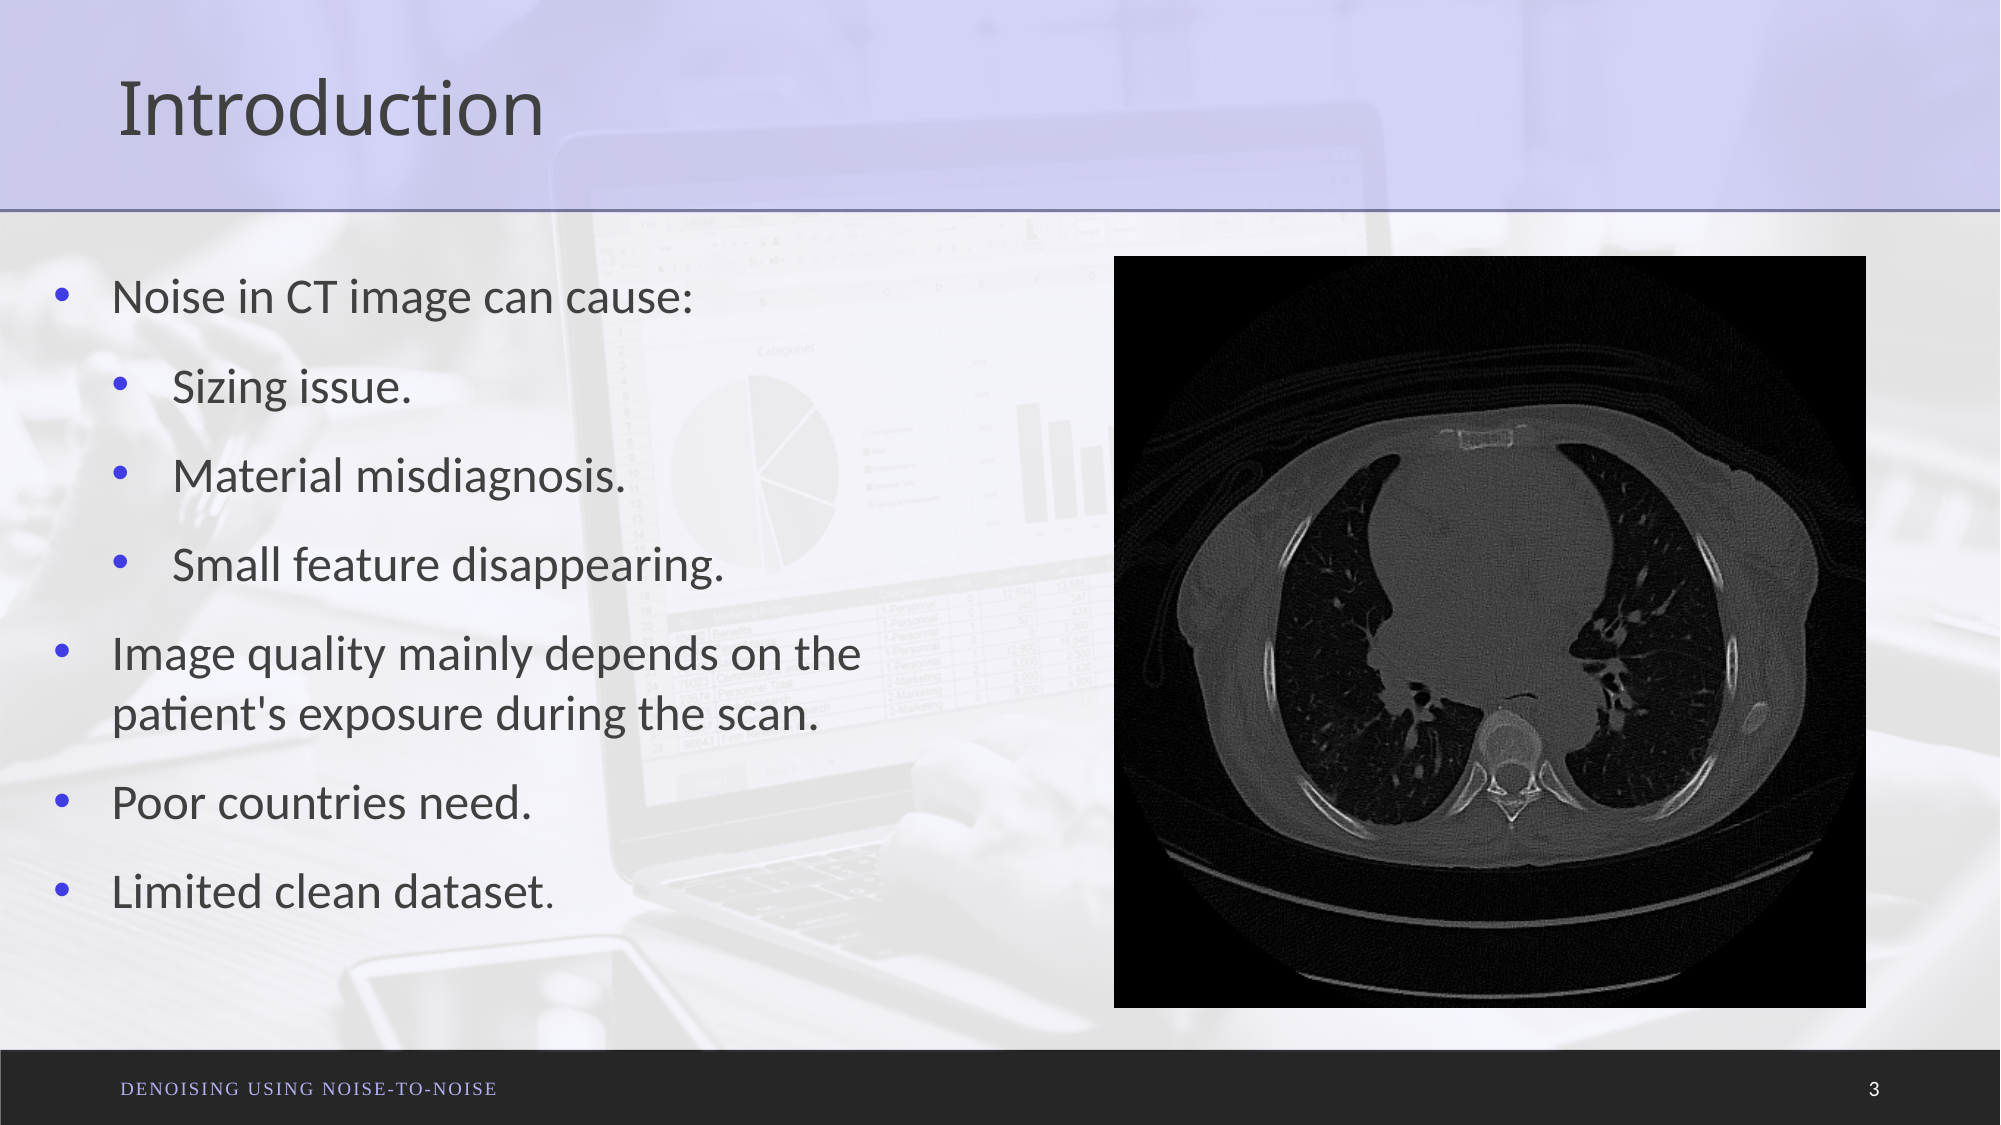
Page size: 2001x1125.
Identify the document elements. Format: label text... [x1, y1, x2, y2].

footer Denoising using Noise-to-Noise [105, 1060, 1224, 1118]
slide_number 3 [1793, 1060, 1895, 1118]
picture [0, 0, 2000, 1052]
